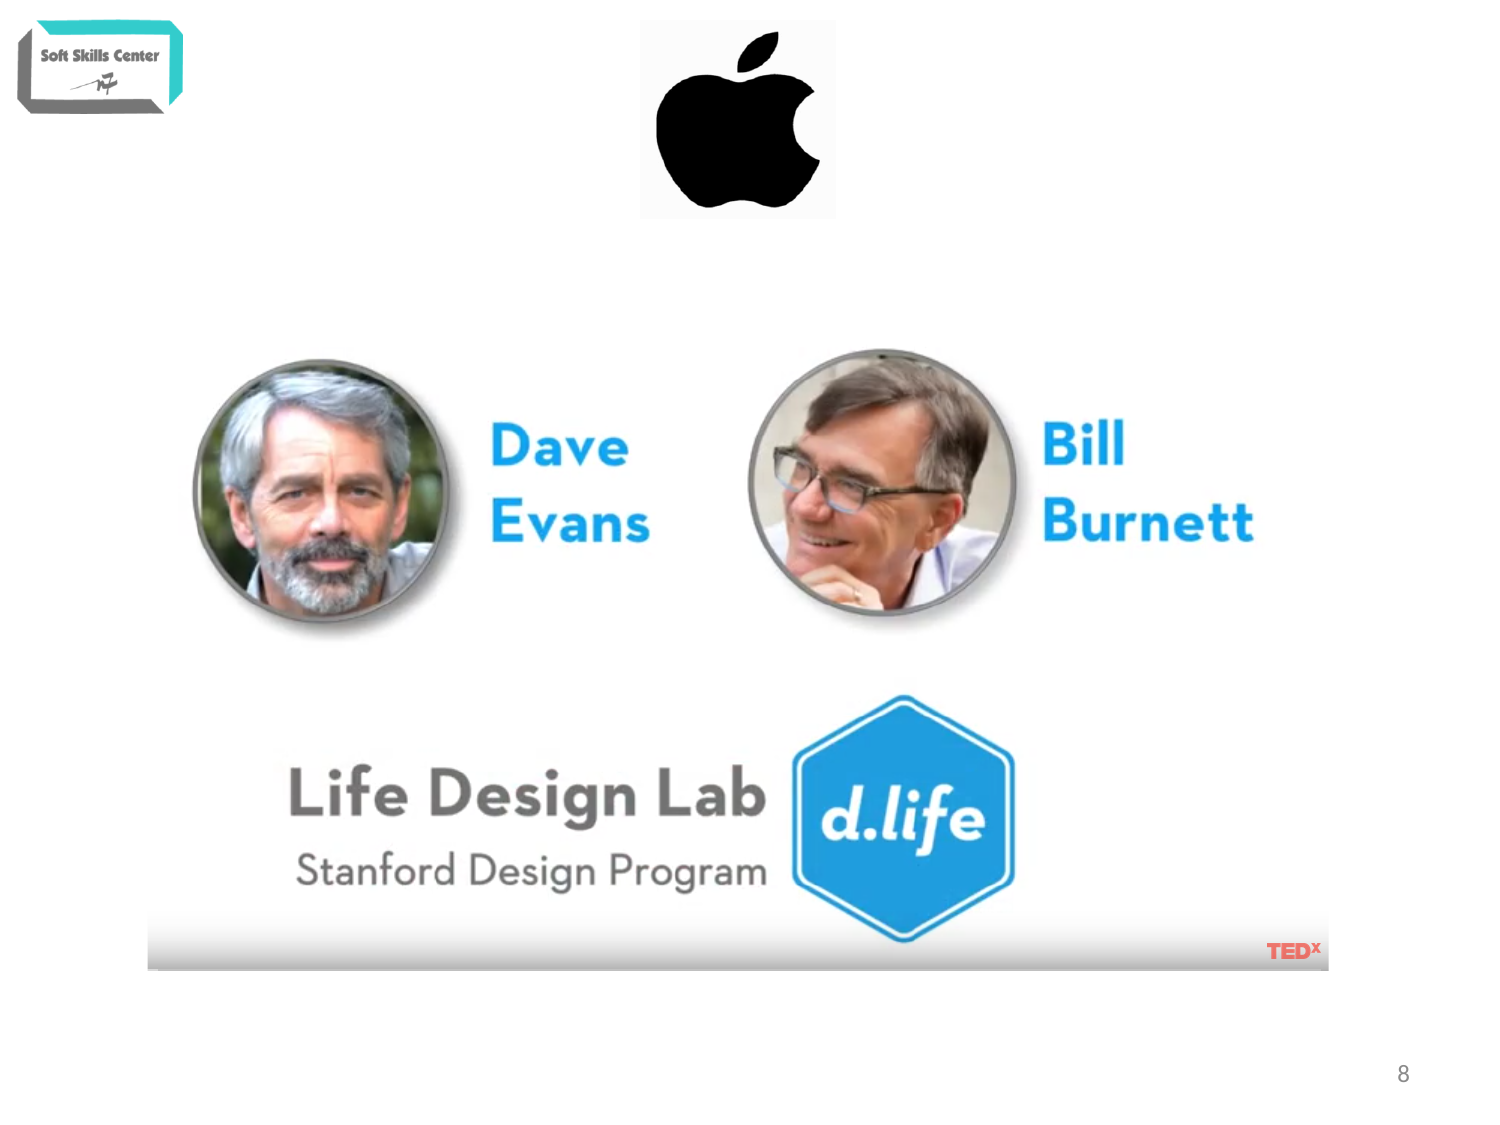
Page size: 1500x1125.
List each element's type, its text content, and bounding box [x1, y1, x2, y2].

picture [17, 18, 184, 114]
picture [640, 20, 837, 220]
picture [147, 290, 1329, 971]
slide_number 8 [1074, 1042, 1425, 1103]
